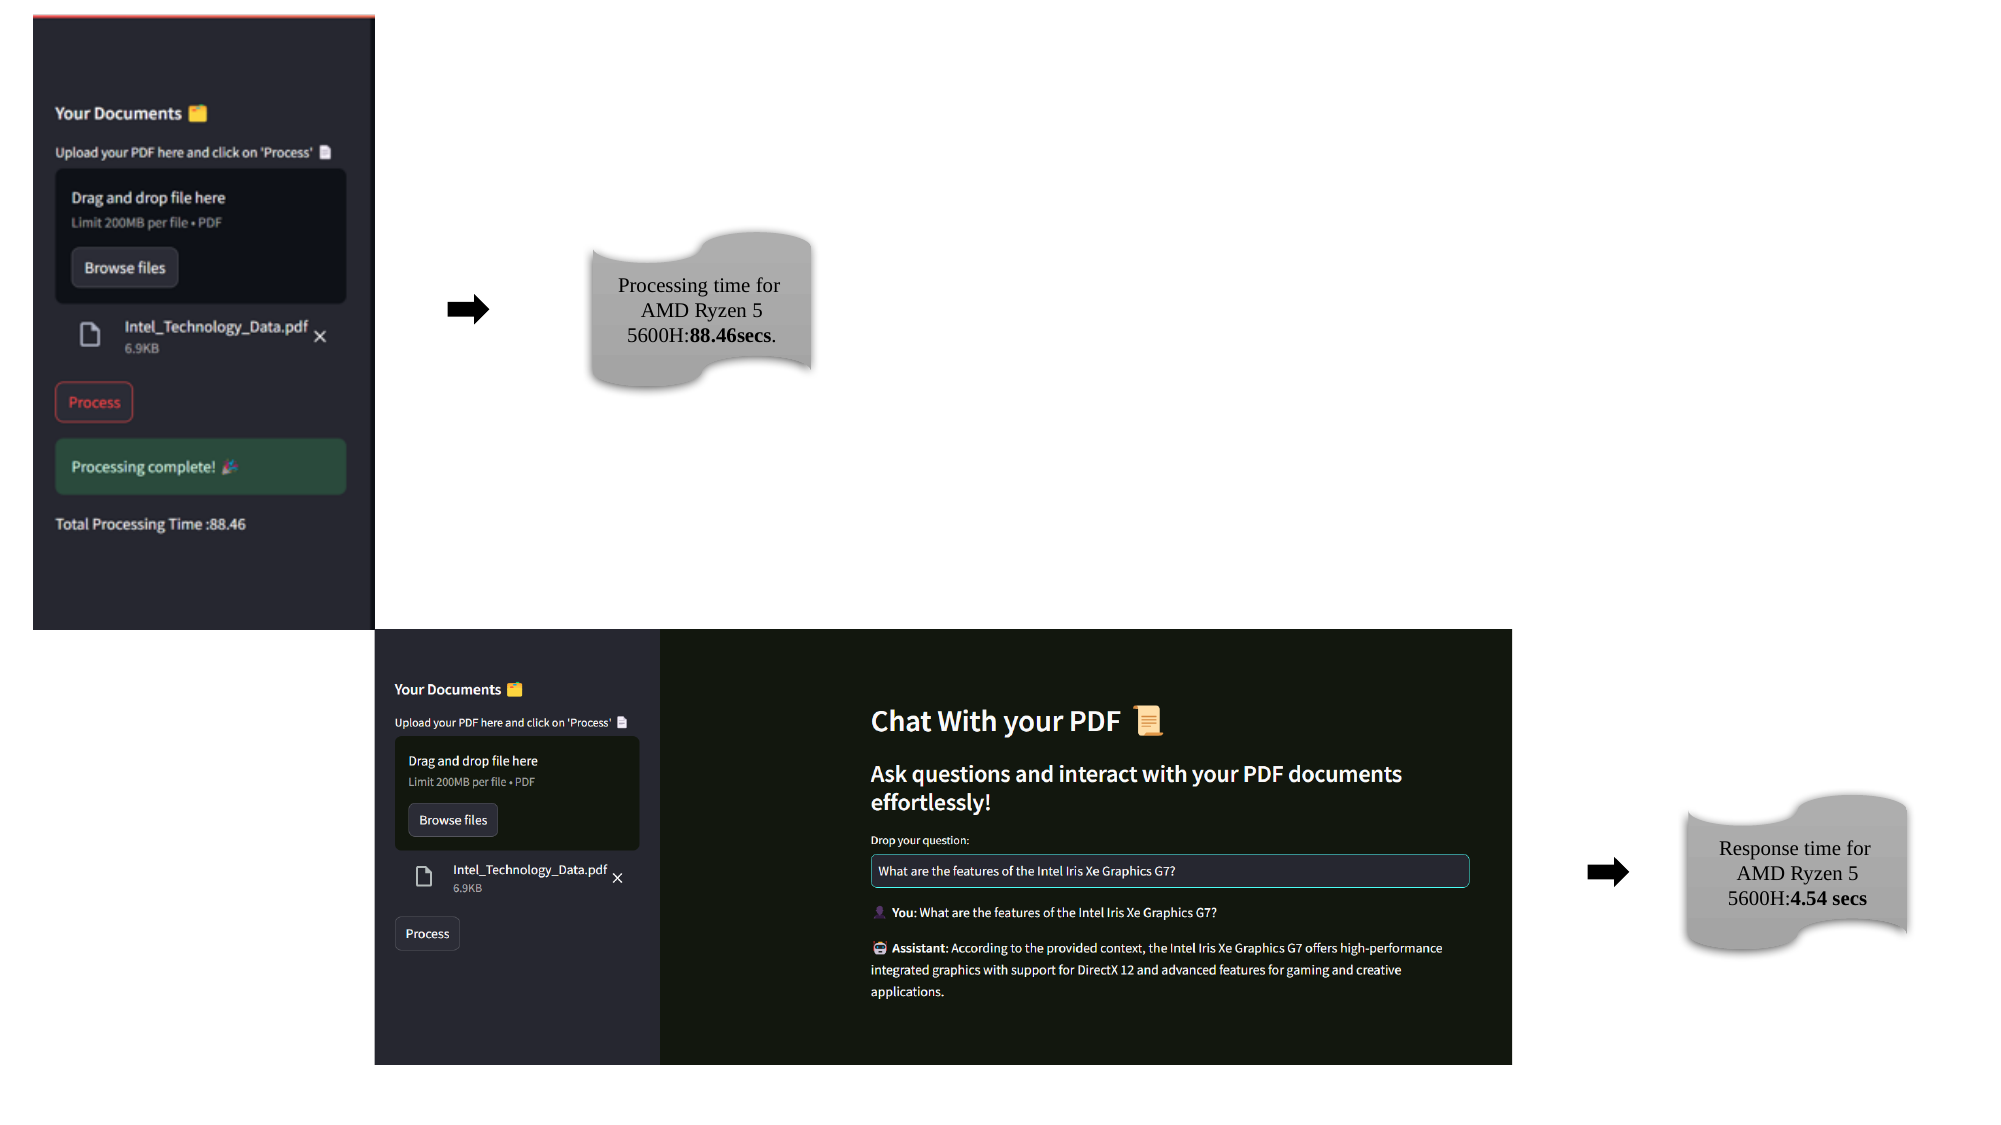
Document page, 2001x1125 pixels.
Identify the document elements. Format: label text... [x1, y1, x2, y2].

picture [33, 14, 1513, 1065]
text_box Processing time for AMD Ryzen 5 5600H:88.46secs. [592, 232, 812, 387]
text_box [447, 294, 490, 325]
text_box [1587, 856, 1630, 888]
text_box Response time for AMD Ryzen 5 5600H:4.54 secs [1688, 794, 1907, 949]
